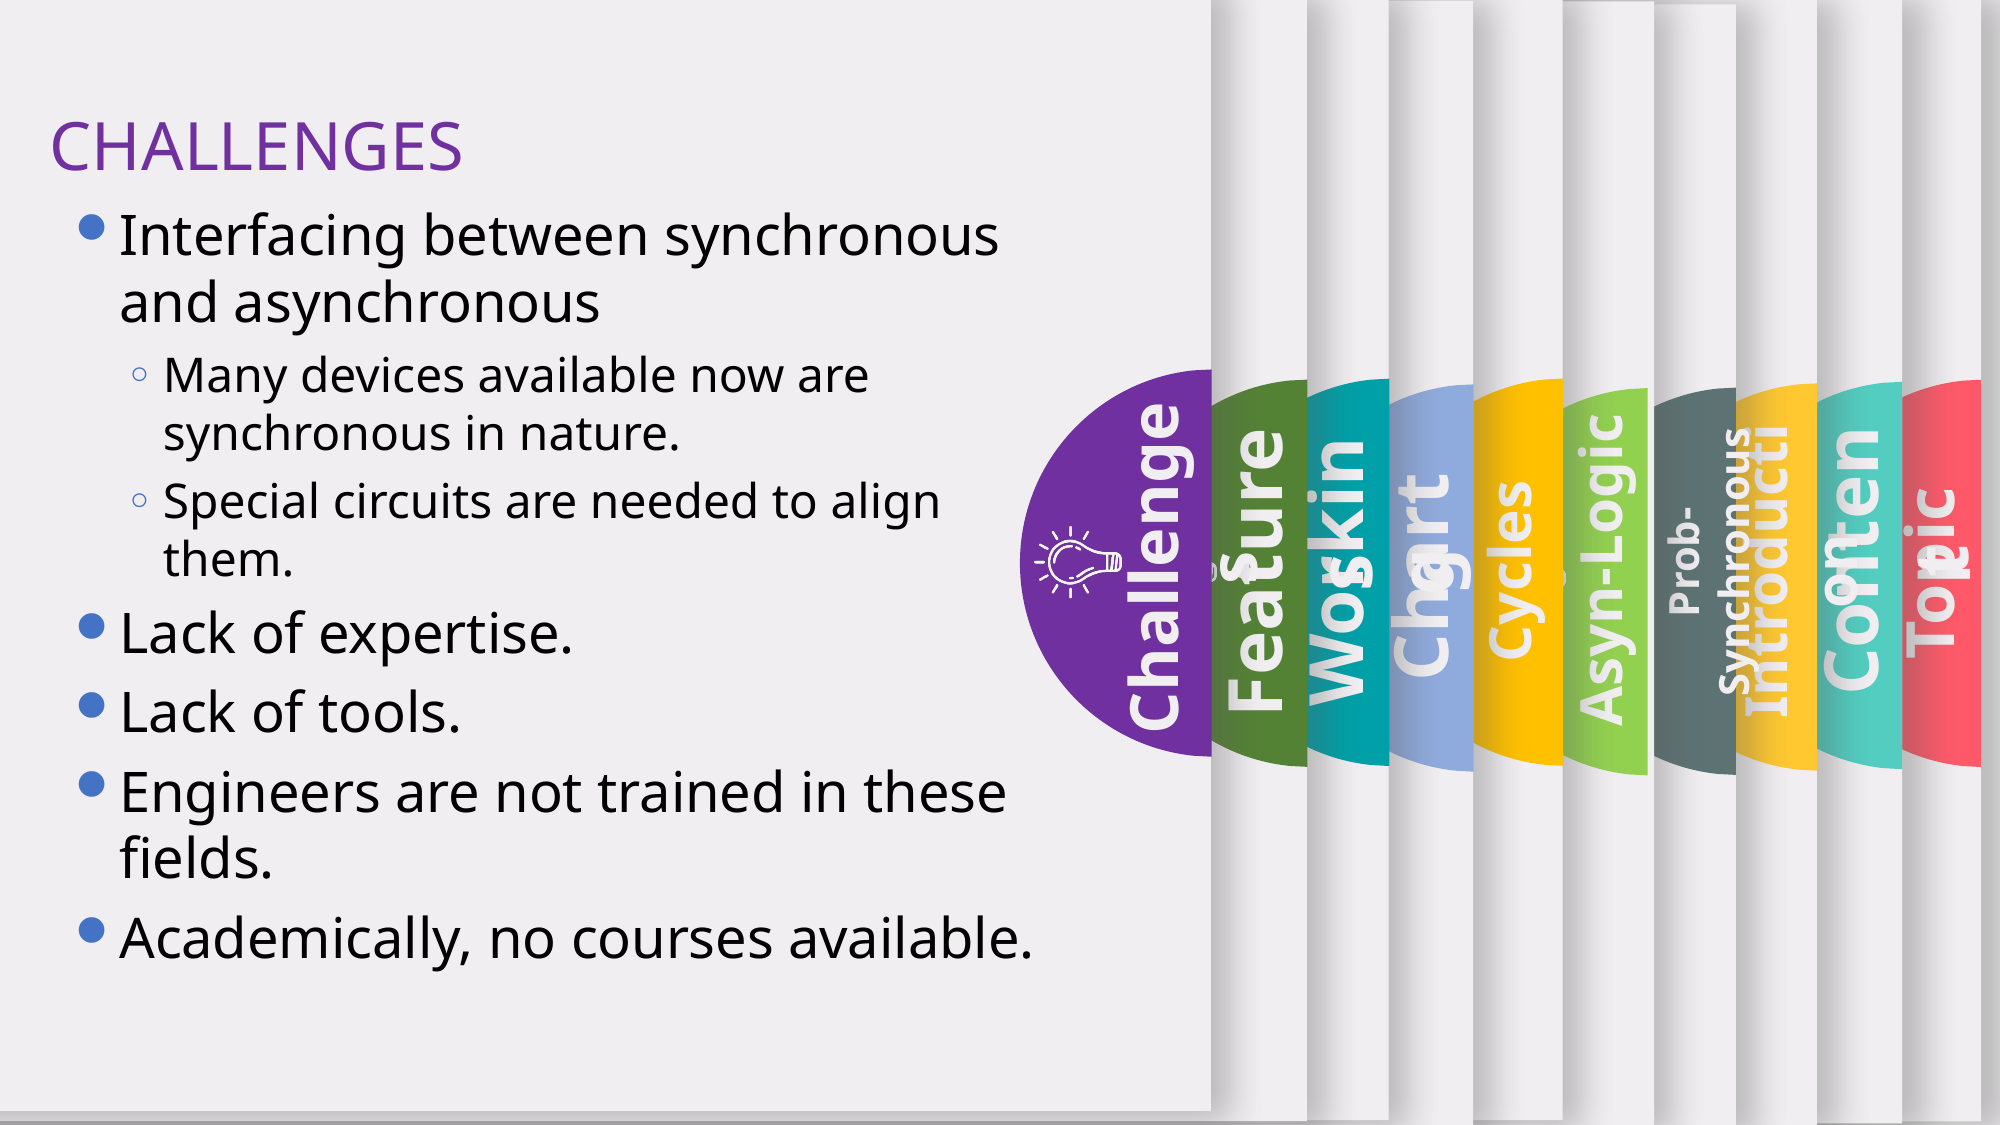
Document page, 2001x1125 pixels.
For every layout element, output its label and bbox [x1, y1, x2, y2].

text_box [1564, 0, 1817, 1125]
text_box [1308, 0, 1390, 1121]
text_box [1655, 4, 1737, 1125]
text_box [0, 0, 1308, 1122]
text_box [1903, 0, 1982, 1122]
text_box [0, 0, 1474, 1125]
text_box [0, 0, 1212, 1111]
text_box [1817, 0, 1903, 1124]
text_box [1474, 1, 1655, 1125]
text_box [1474, 0, 1564, 1121]
